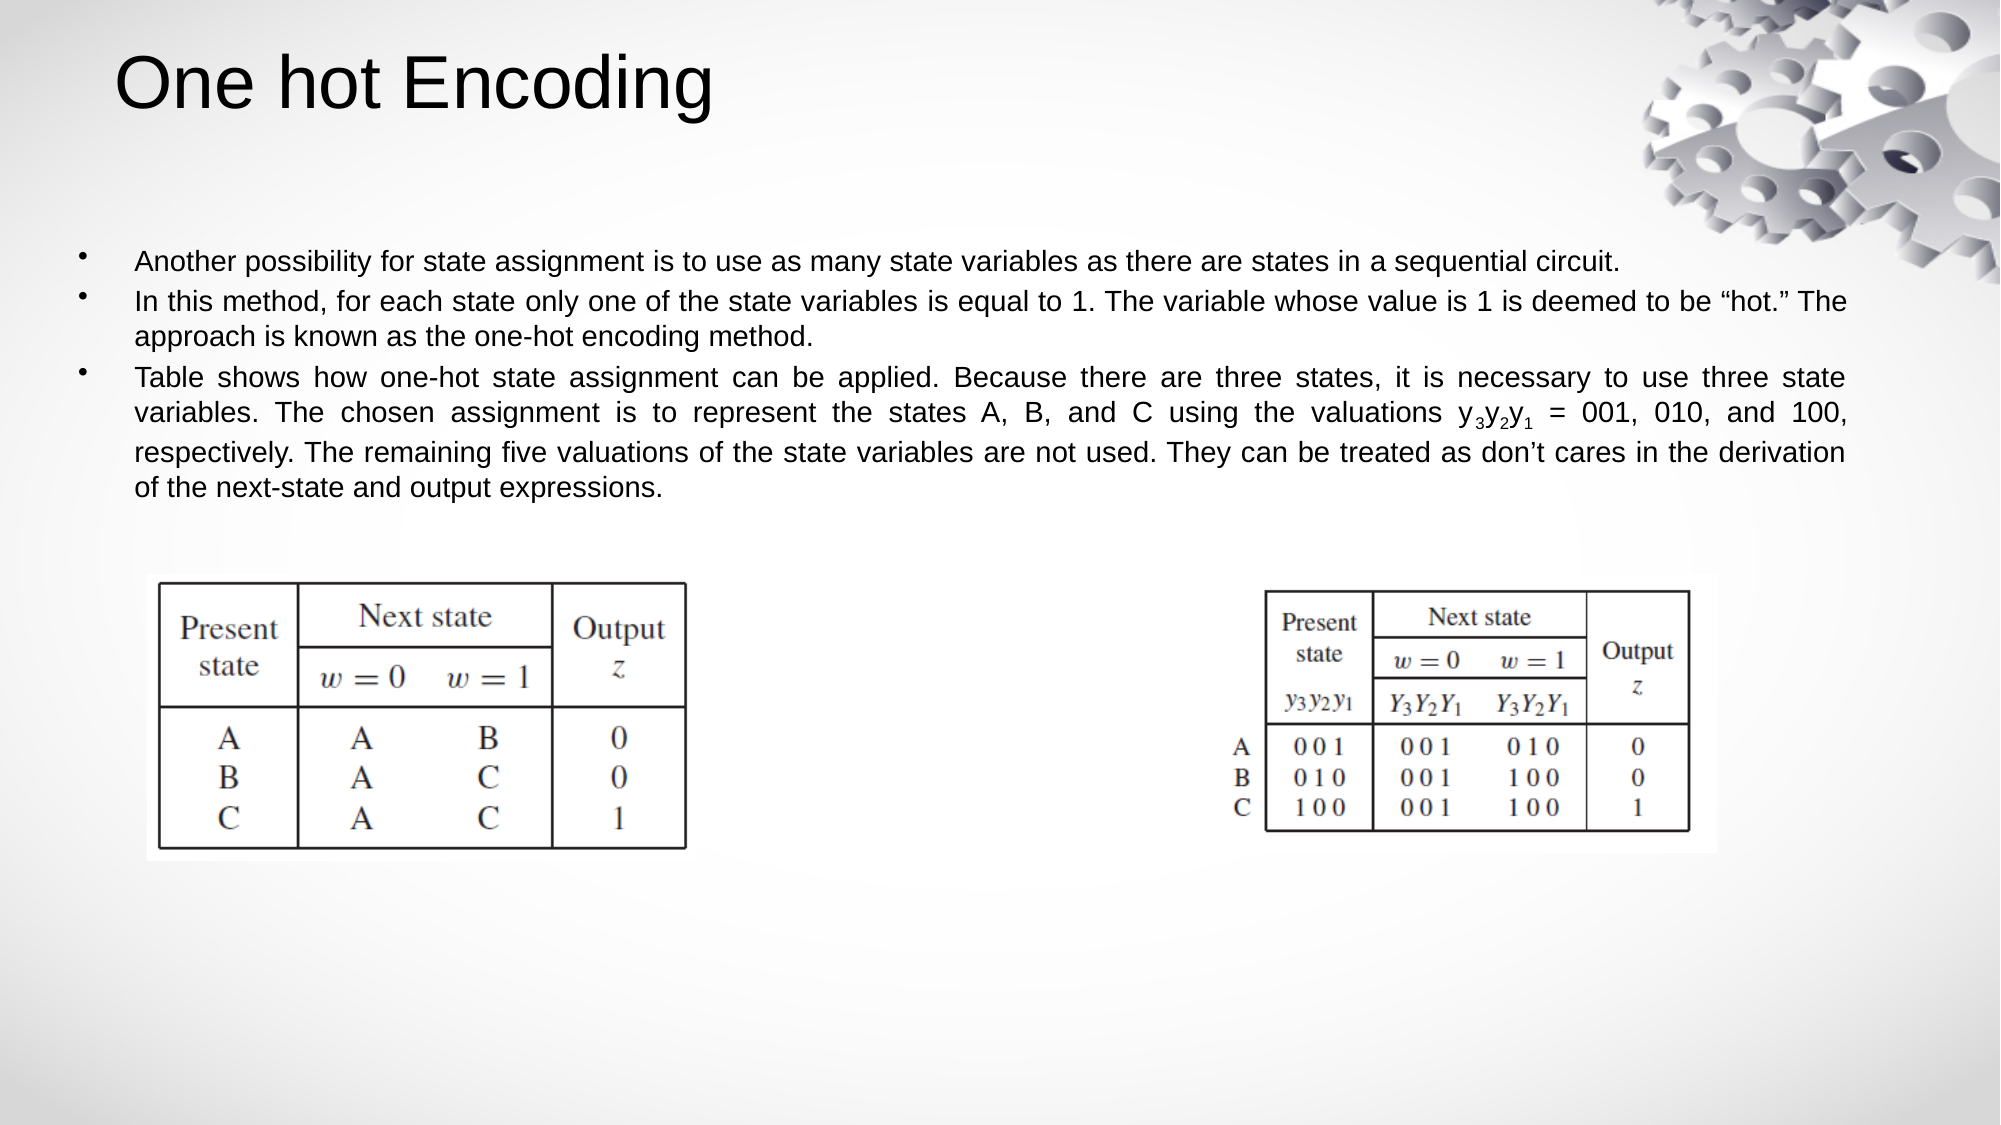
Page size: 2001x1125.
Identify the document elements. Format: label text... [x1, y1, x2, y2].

title One hot Encoding [99, 30, 1901, 127]
list Another possibility for state assignment is to use as many state variables as there are states in a sequential circuit. In this method, for each state only one of the state variables is equal to 1. The variable whose value is 1 is deemed to be “hot.” The approach is known as the one-hot encoding method. Table shows how one-hot state assignment can be applied. Because there are three states, it is necessary to use three state variables. The chosen assignment is to represent the states A, B, and C using the valuations y3y2y1 = 001, 010, and 100, respectively. The remaining five valuations of the state variables are not used. They can be treated as don’t cares in the derivation of the next-state and output expressions. [63, 234, 1864, 1048]
picture [0, 0, 2000, 1125]
